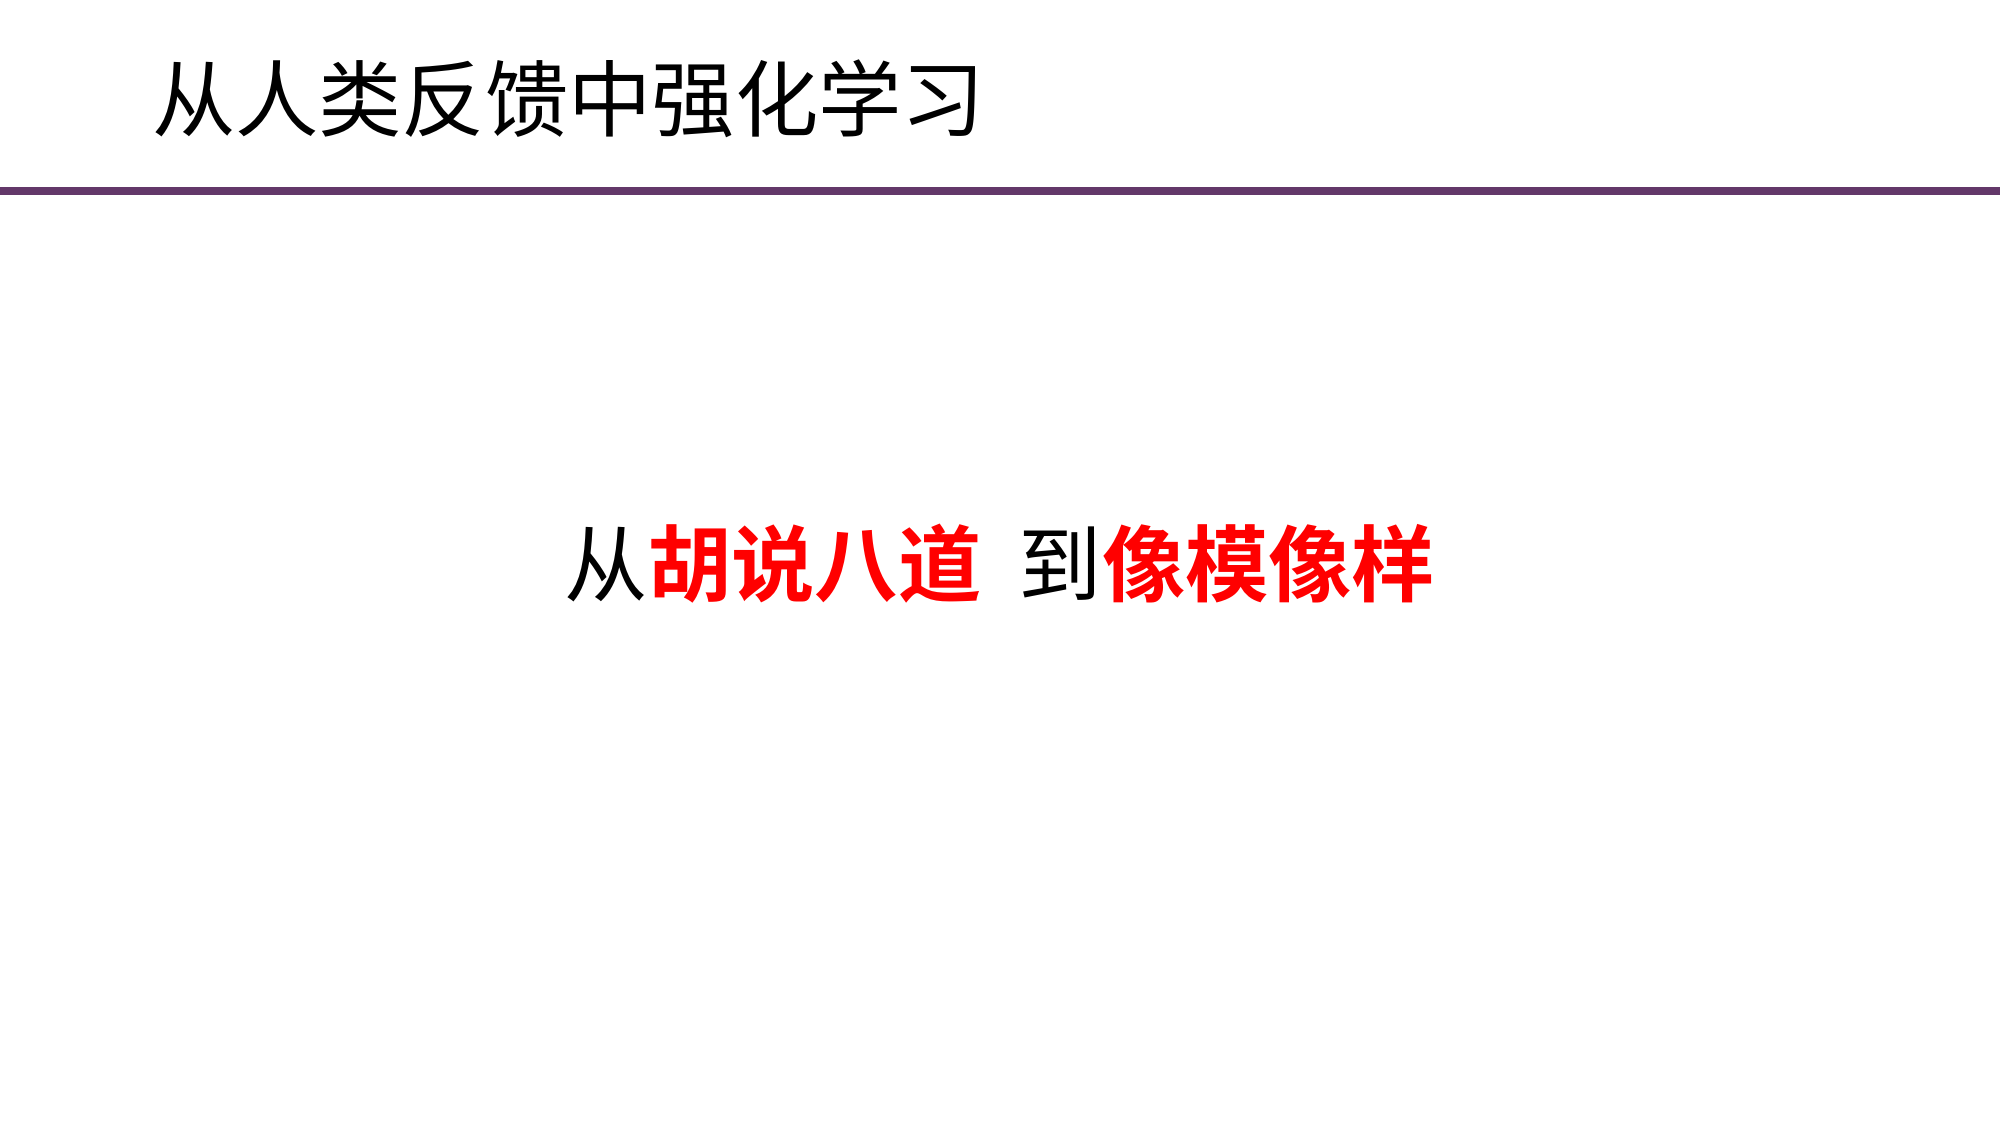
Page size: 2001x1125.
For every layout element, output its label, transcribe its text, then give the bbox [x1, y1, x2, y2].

title 从人类反馈中强化学习 [137, 33, 1863, 175]
text_box 从胡说八道 到像模像样 [151, 504, 1849, 620]
picture [0, 187, 2000, 195]
